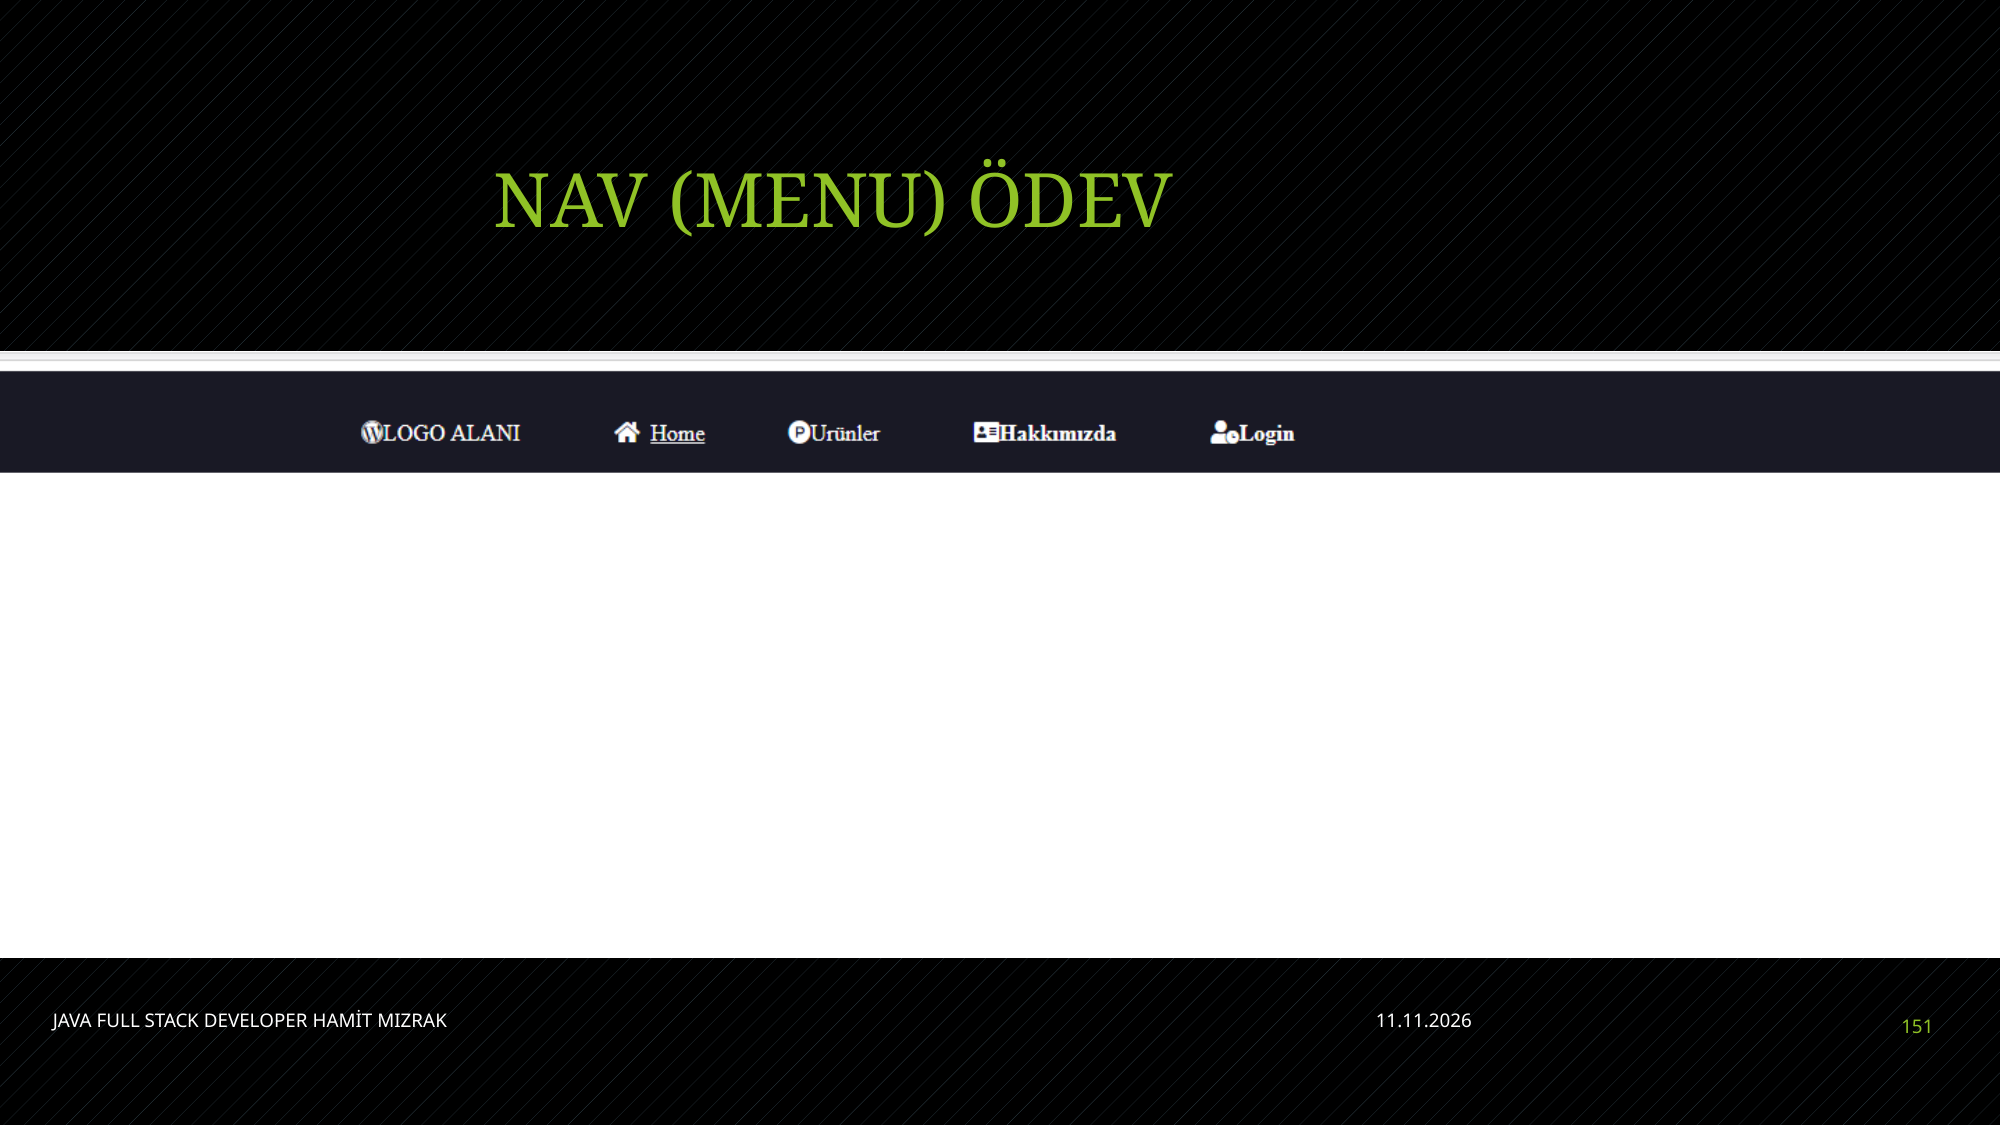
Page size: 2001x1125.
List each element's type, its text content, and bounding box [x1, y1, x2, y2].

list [0, 351, 2000, 958]
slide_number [1181, 991, 1487, 1051]
title NAV (MENU) ÖDEV [478, 145, 1210, 281]
slide_number 151 [1836, 997, 1949, 1058]
footer JAVA FULL STACK DEVELOPER HAMİT MIZRAK [37, 991, 1145, 1051]
